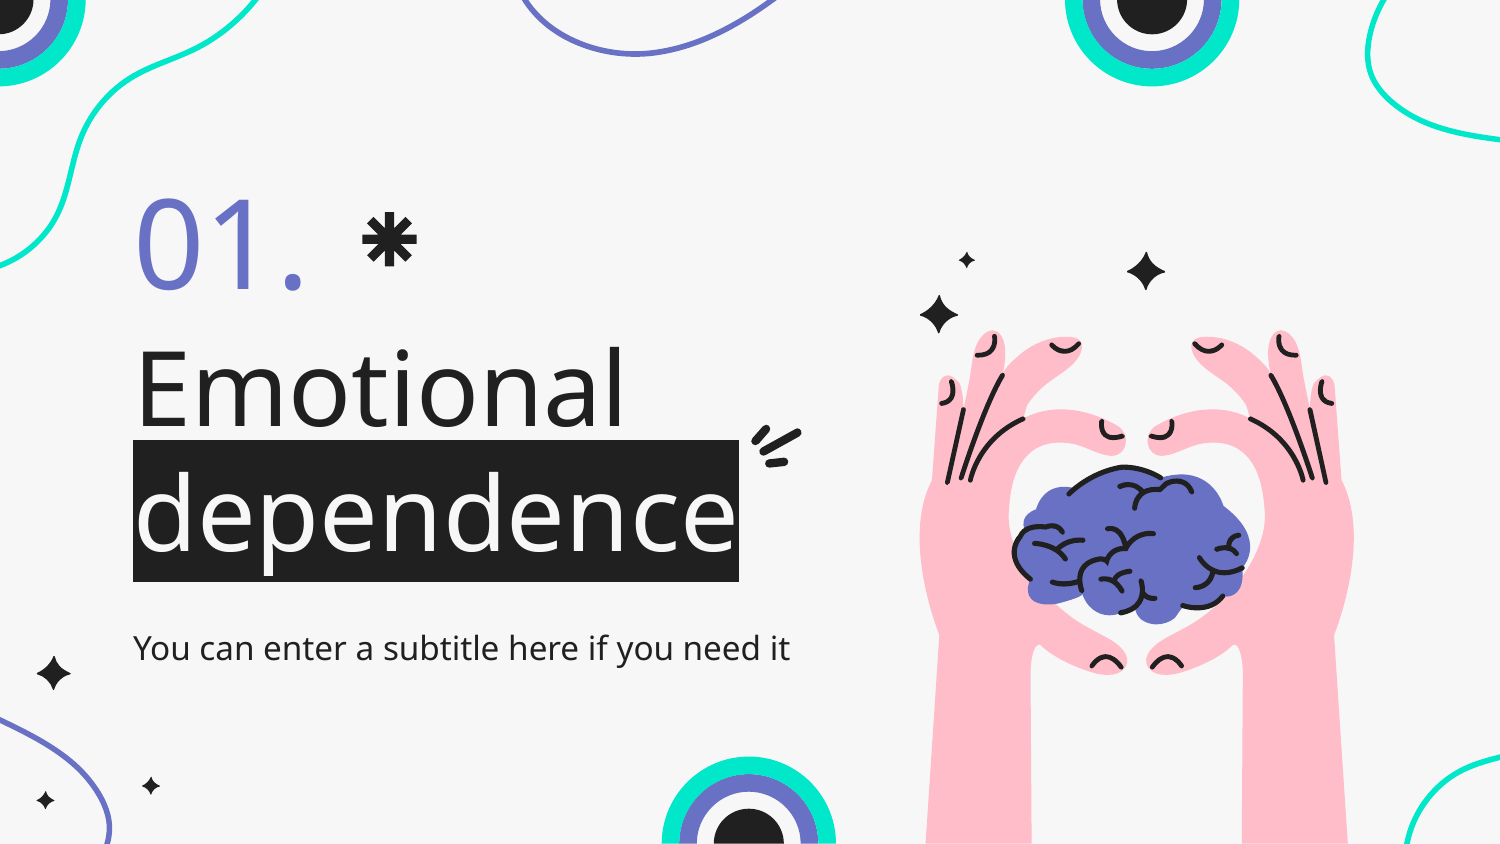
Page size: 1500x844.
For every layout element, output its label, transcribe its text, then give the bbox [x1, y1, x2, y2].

text_box [362, 212, 417, 267]
subtitle You can enter a subtitle here if you need it [118, 611, 822, 674]
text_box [750, 424, 803, 468]
title 01. [118, 170, 363, 309]
title Emotional dependence [118, 333, 822, 587]
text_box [919, 251, 1166, 334]
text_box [900, 329, 1374, 844]
